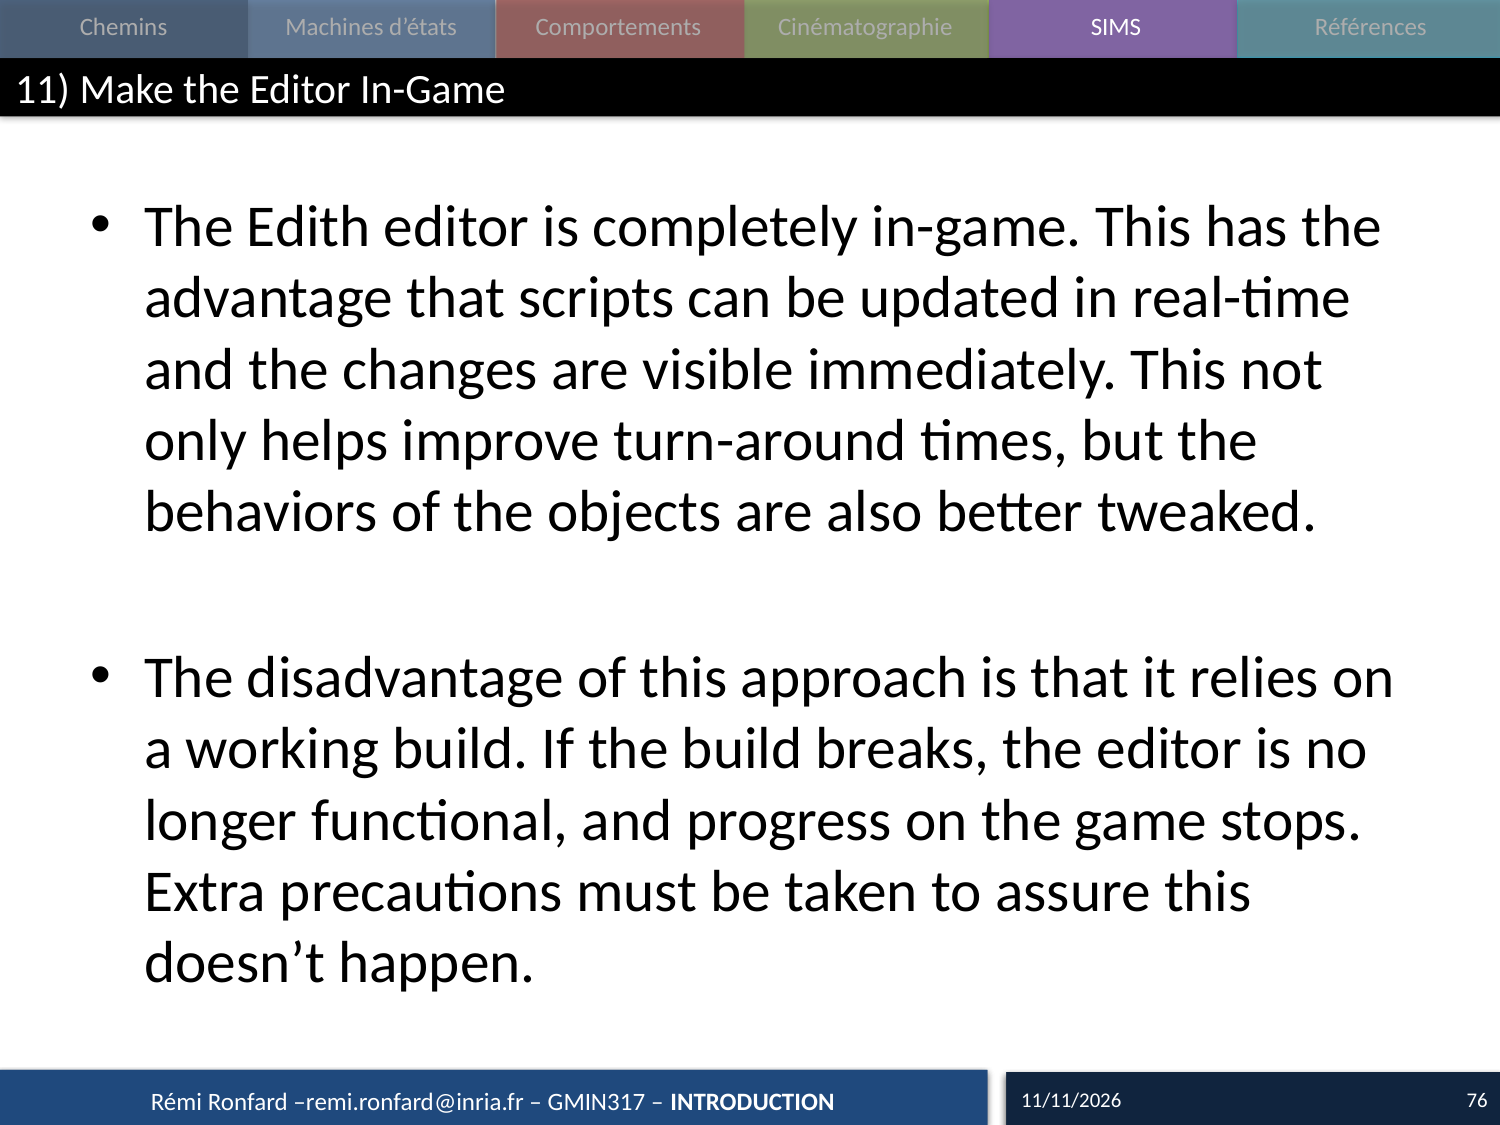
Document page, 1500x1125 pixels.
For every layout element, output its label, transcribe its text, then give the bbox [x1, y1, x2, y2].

slide_number 76 [1153, 1071, 1500, 1125]
list The Edith editor is completely in-game. This has the advantage that scripts can be updated in real-time and the changes are visible immediately. This not only helps improve turn-around times, but the behaviors of the objects are also better tweaked. The disadvantage of this approach is that it relies on a working build. If the build breaks, the editor is no longer functional, and progress on the game stops. Extra precautions must be taken to assure this doesn’t happen. [75, 179, 1425, 1005]
footer Rémi Ronfard –remi.ronfard@inria.fr – GMIN317 – INTRODUCTION [0, 1072, 988, 1125]
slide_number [1006, 1070, 1153, 1125]
title 11) Make the Editor In-Game [0, 58, 1500, 117]
